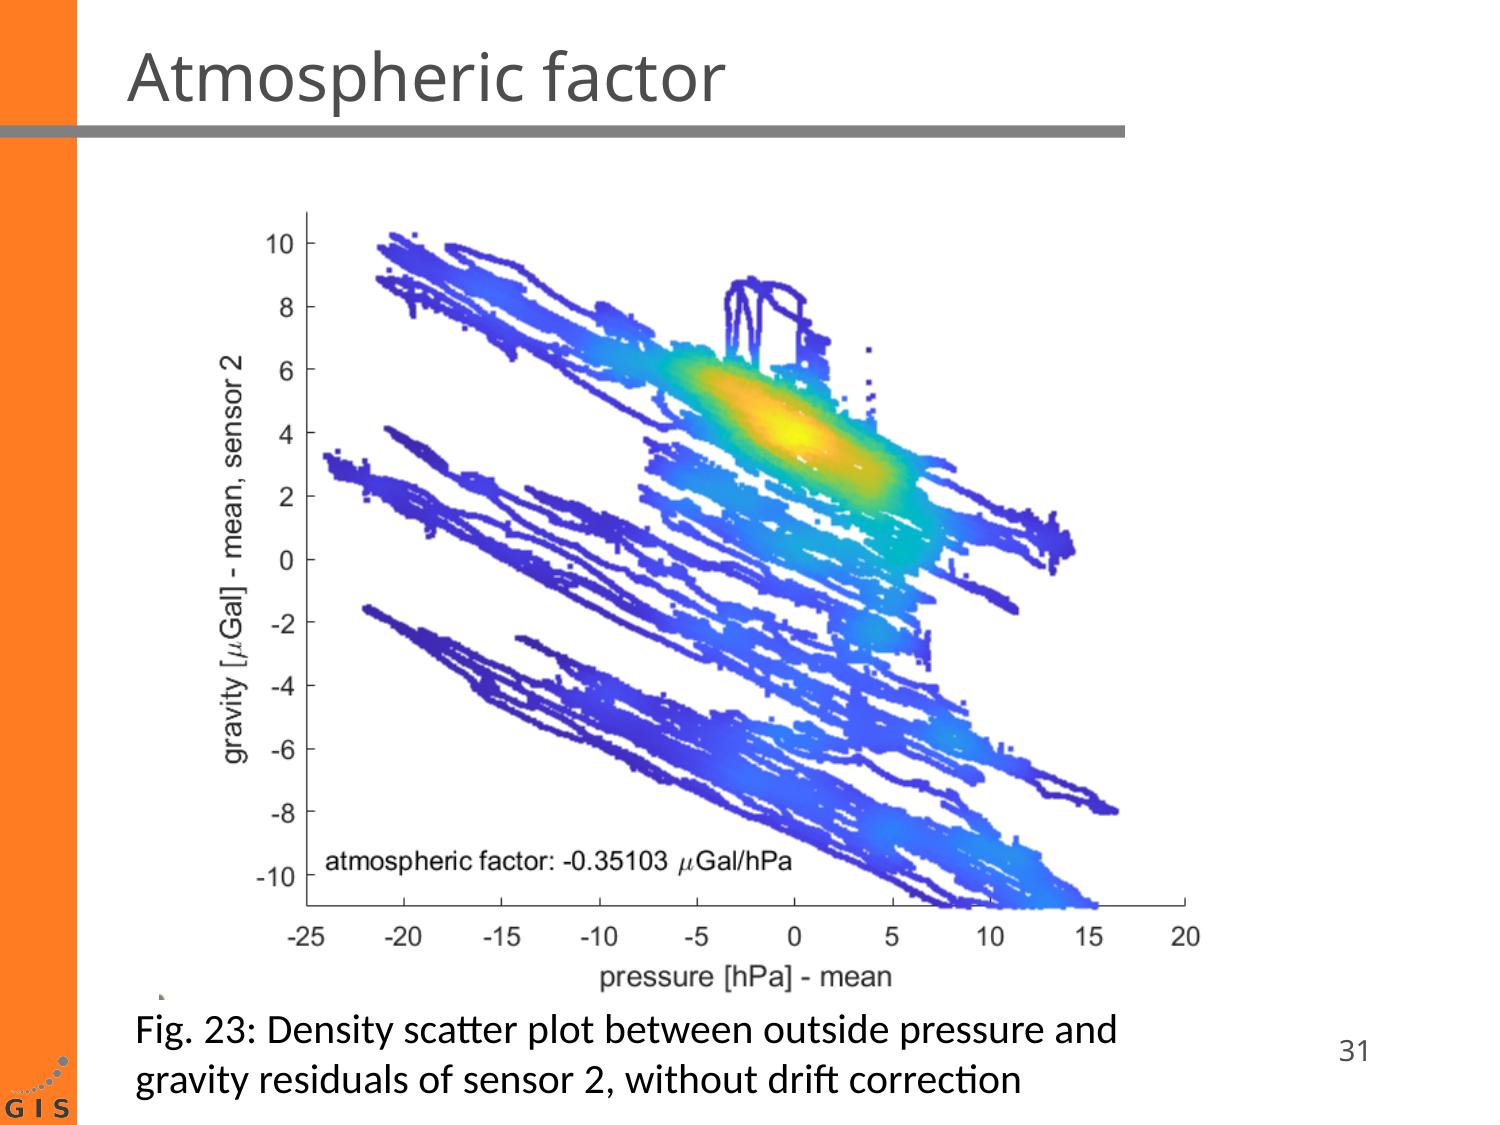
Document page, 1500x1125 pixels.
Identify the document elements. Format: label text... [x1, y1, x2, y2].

picture [5, 1056, 69, 1118]
title Atmospheric factor [112, 37, 1388, 113]
slide_number 31 [1232, 1024, 1388, 1101]
picture [159, 148, 1294, 1000]
text_box Fig. 23: Density scatter plot between outside pressure and gravity residuals of sensor 2, without drift correction [120, 994, 1232, 1109]
